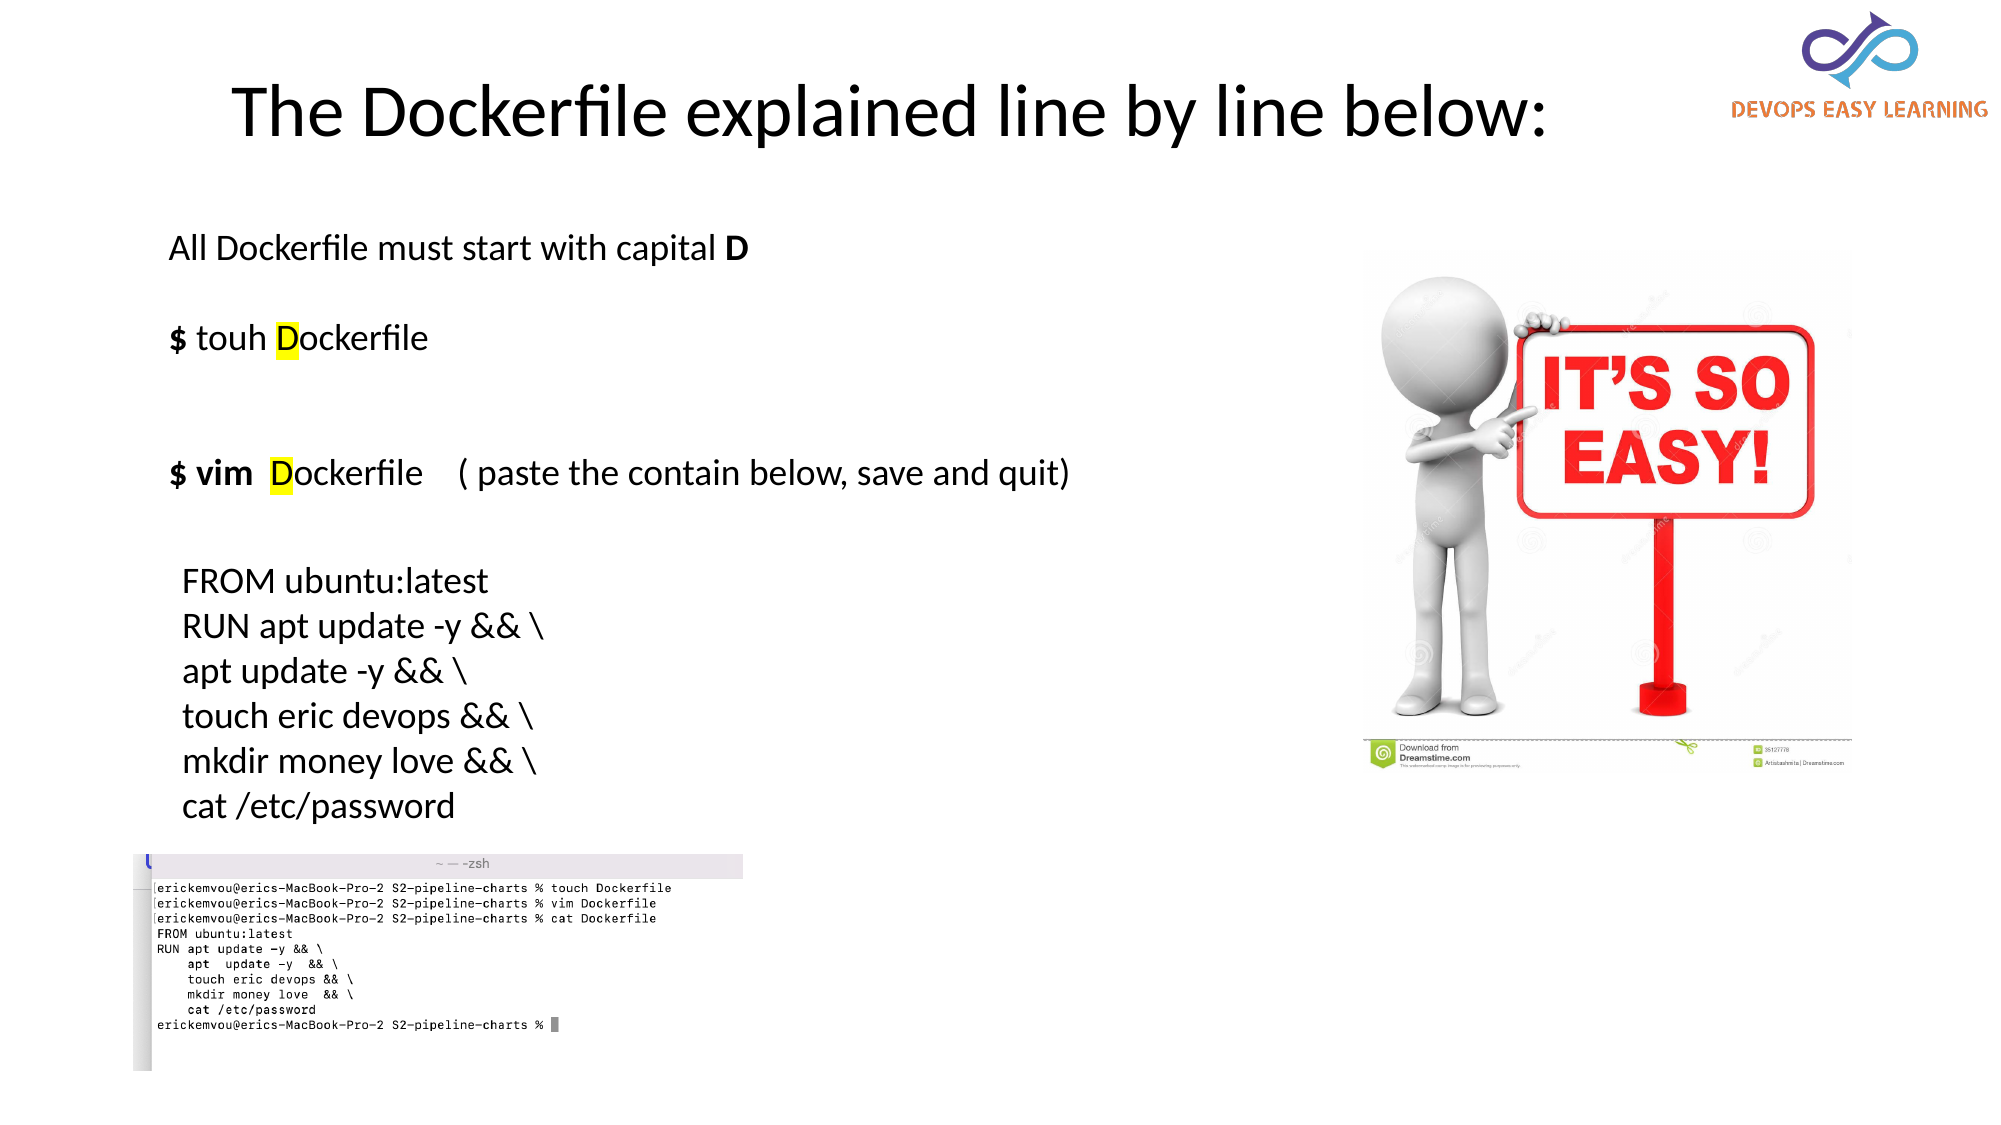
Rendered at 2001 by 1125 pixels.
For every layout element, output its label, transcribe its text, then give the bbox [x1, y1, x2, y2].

text_box FROM ubuntu:latest RUN apt update -y && \ apt update -y && \ touch eric devops && \ mkdir money love && \ cat /etc/password [167, 548, 795, 879]
picture [132, 854, 744, 1072]
text_box The Dockerfile explained line by line below: [216, 54, 1667, 249]
text_box All Dockerfile must start with capital D $ touh Dockerfile $ vim Dockerfile ( paste the contain below, save and quit) [153, 215, 1301, 546]
picture [1720, 0, 2000, 140]
picture [1363, 250, 1852, 774]
